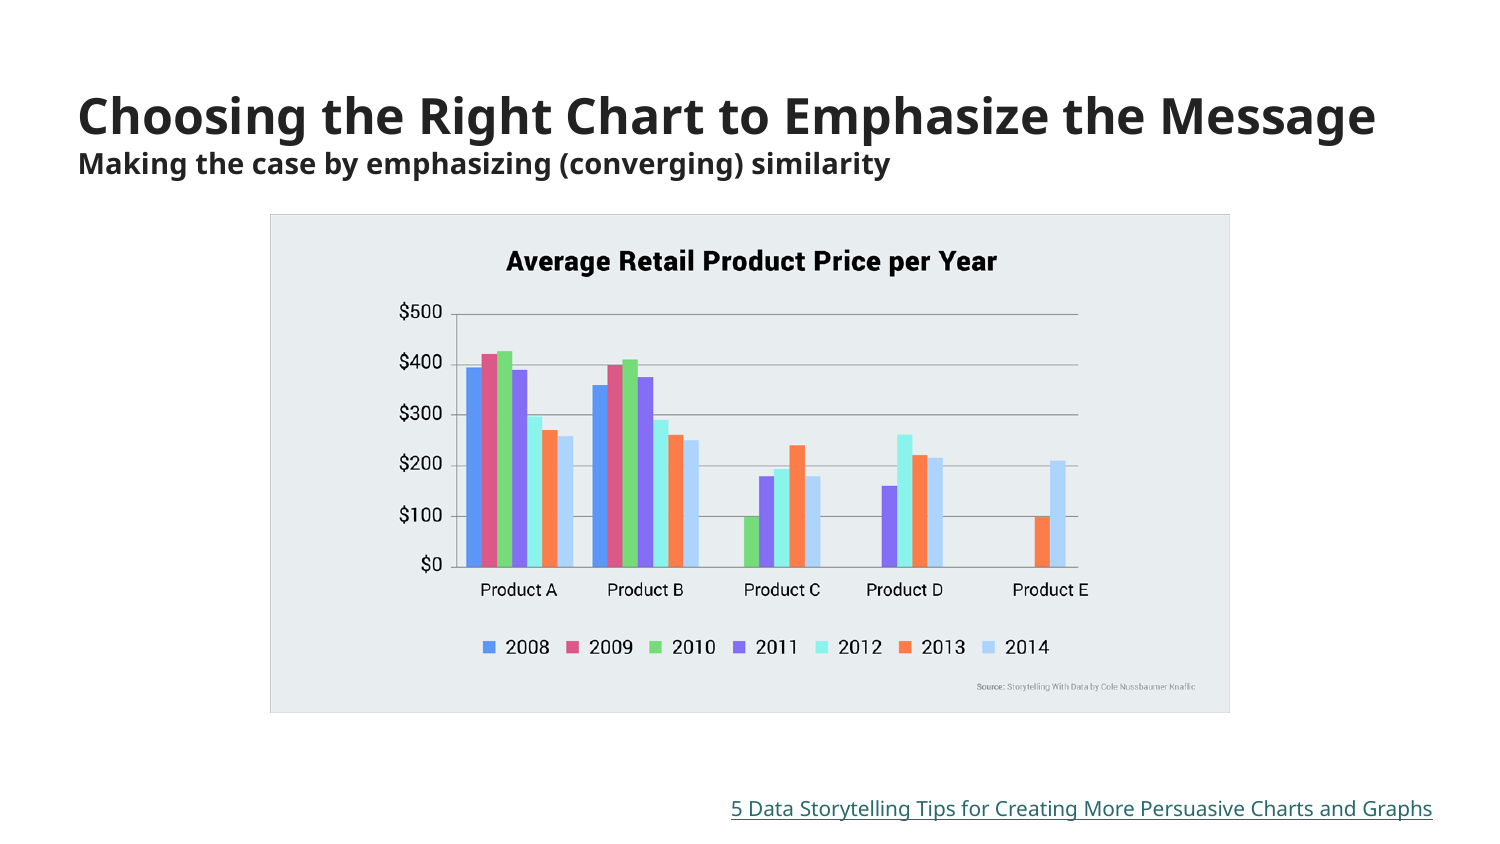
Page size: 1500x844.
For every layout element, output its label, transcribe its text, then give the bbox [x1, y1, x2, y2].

title Choosing the Right Chart to Emphasize the Message [62, 75, 1438, 151]
subtitle Making the case by emphasizing (converging) similarity [62, 135, 1413, 189]
text_box 5 Data Storytelling Tips for Creating More Persuasive Charts and Graphs [715, 776, 1492, 831]
picture [270, 214, 1230, 714]
